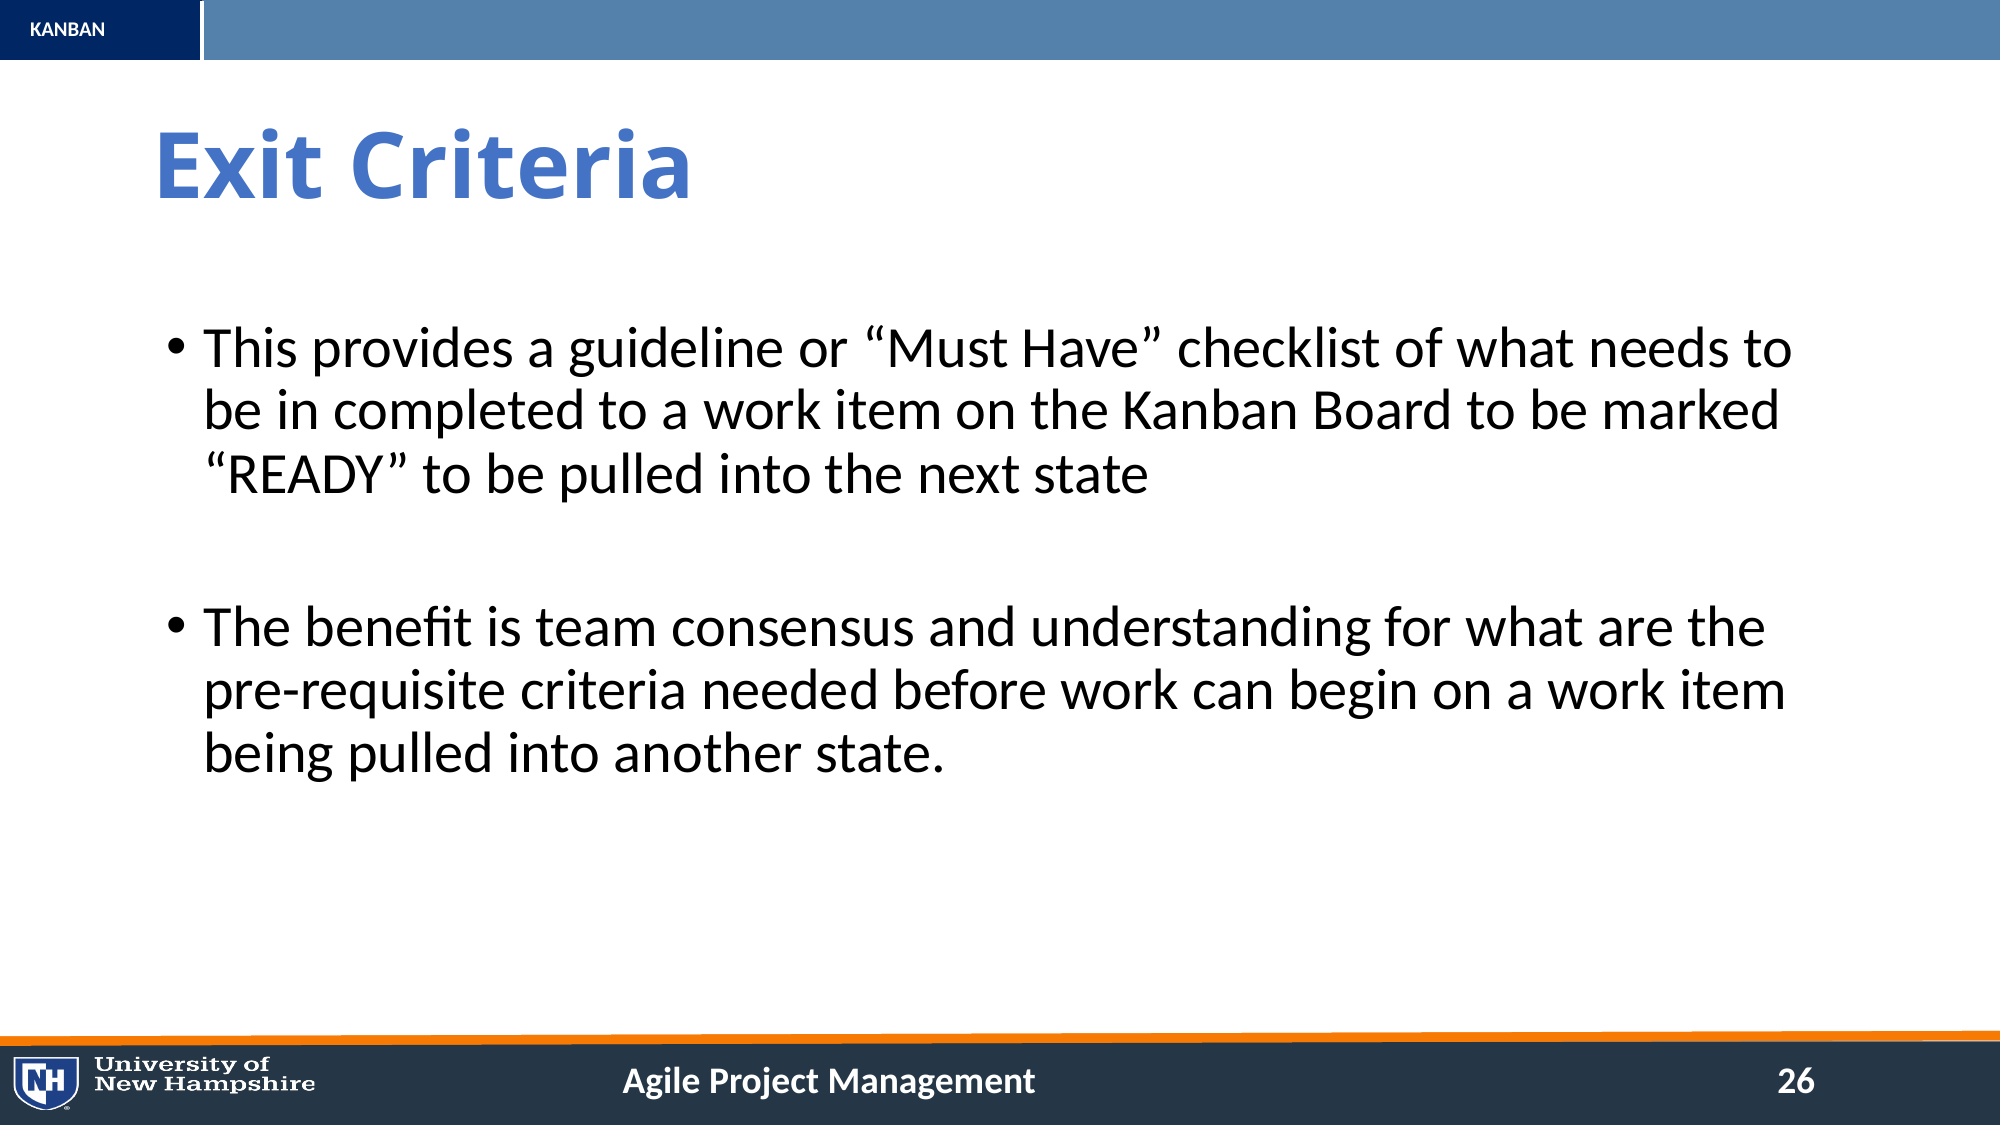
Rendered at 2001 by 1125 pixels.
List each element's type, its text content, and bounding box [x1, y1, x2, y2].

list This provides a guideline or “Must Have” checklist of what needs to be in completed to a work item on the Kanban Board to be marked “READY” to be pulled into the next state The benefit is team consensus and understanding for what are the pre-requisite criteria needed before work can begin on a work item being pulled into another state. [151, 309, 1877, 1024]
title Exit Criteria [137, 59, 1863, 278]
